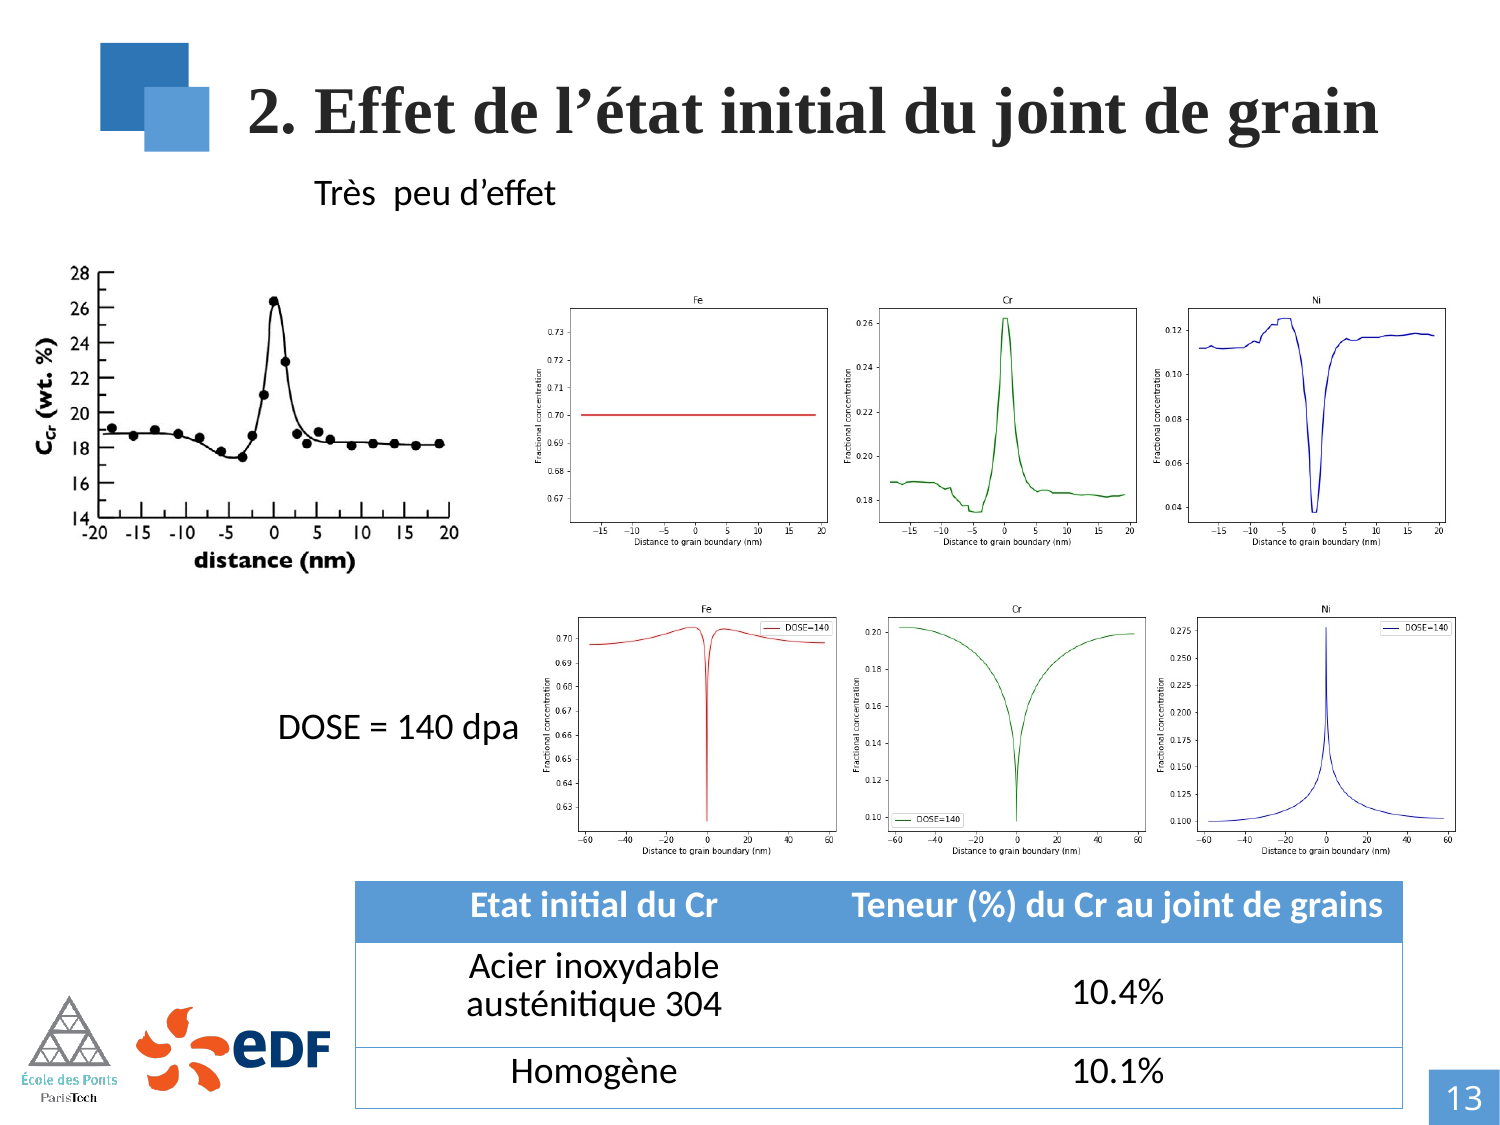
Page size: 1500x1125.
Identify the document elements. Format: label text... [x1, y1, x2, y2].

text_box Très peu d’effet [299, 160, 609, 221]
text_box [1411, 1069, 1500, 1125]
picture [136, 1000, 330, 1098]
text_box 2. Effet de l’état initial du joint de grain [232, 59, 1474, 154]
picture [22, 995, 117, 1102]
table_cell 10.1% [833, 1048, 1402, 1108]
table_header Teneur (%) du Cr au joint de grains [833, 882, 1402, 942]
table_cell 10.4% [833, 943, 1402, 1047]
picture [527, 274, 1457, 557]
table_cell Acier inoxydable austénitique 304 [356, 943, 833, 1047]
table_cell Homogène [356, 1048, 833, 1108]
text_box DOSE = 140 dpa [272, 701, 527, 747]
picture [22, 253, 477, 584]
table_header Etat initial du Cr [356, 882, 833, 942]
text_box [100, 42, 210, 152]
picture [527, 583, 1475, 866]
